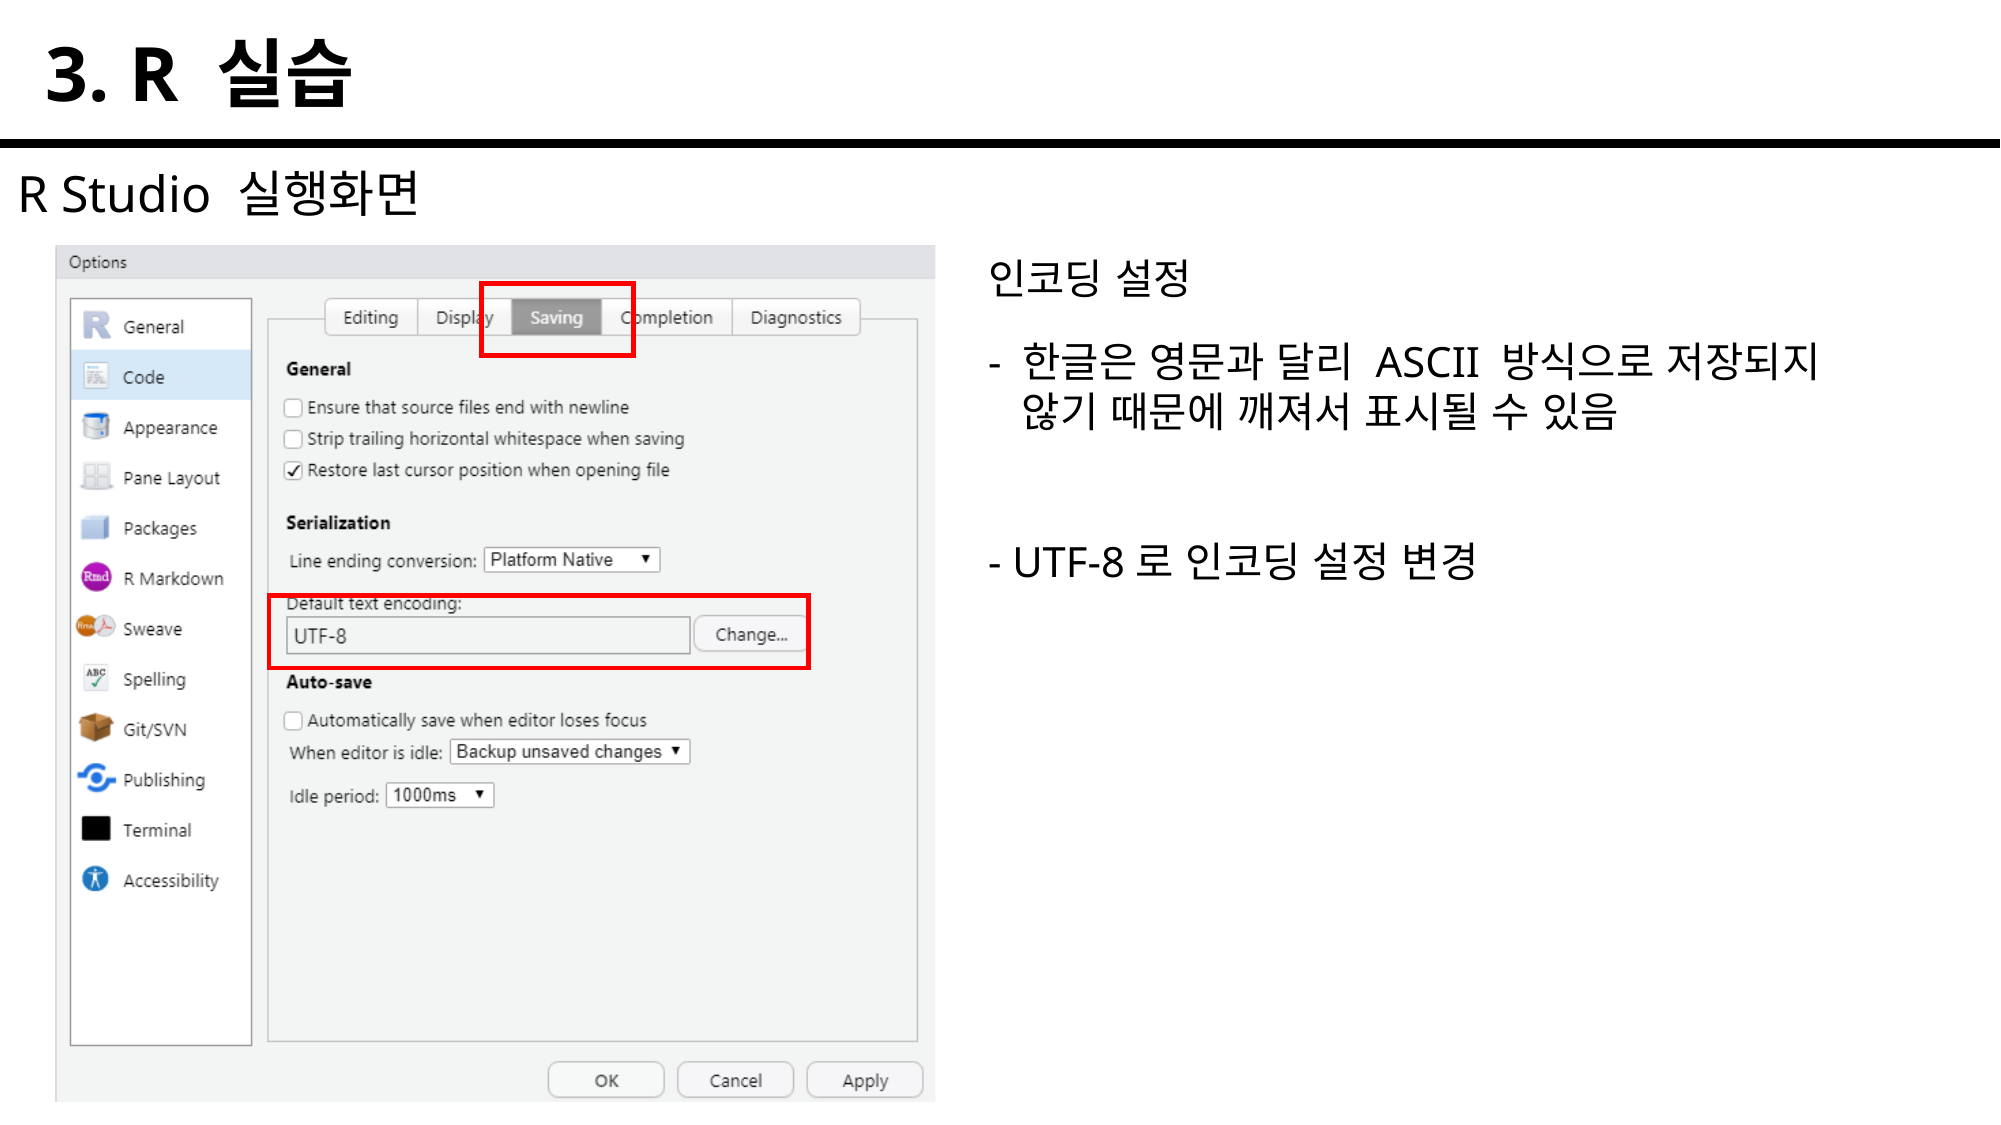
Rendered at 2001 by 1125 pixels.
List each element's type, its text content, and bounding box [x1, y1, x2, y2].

picture [55, 245, 936, 1102]
text_box 3. R 실습 [30, 19, 1029, 125]
text_box - 한글은 영문과 달리 ASCII 방식으로 저장되지 않기 때문에 깨져서 표시될 수 있음 - UTF-8로 인코딩 설정 변경 [973, 328, 1955, 593]
text_box 인코딩 설정 [973, 245, 1393, 310]
text_box R Studio 실행화면 [2, 155, 436, 231]
